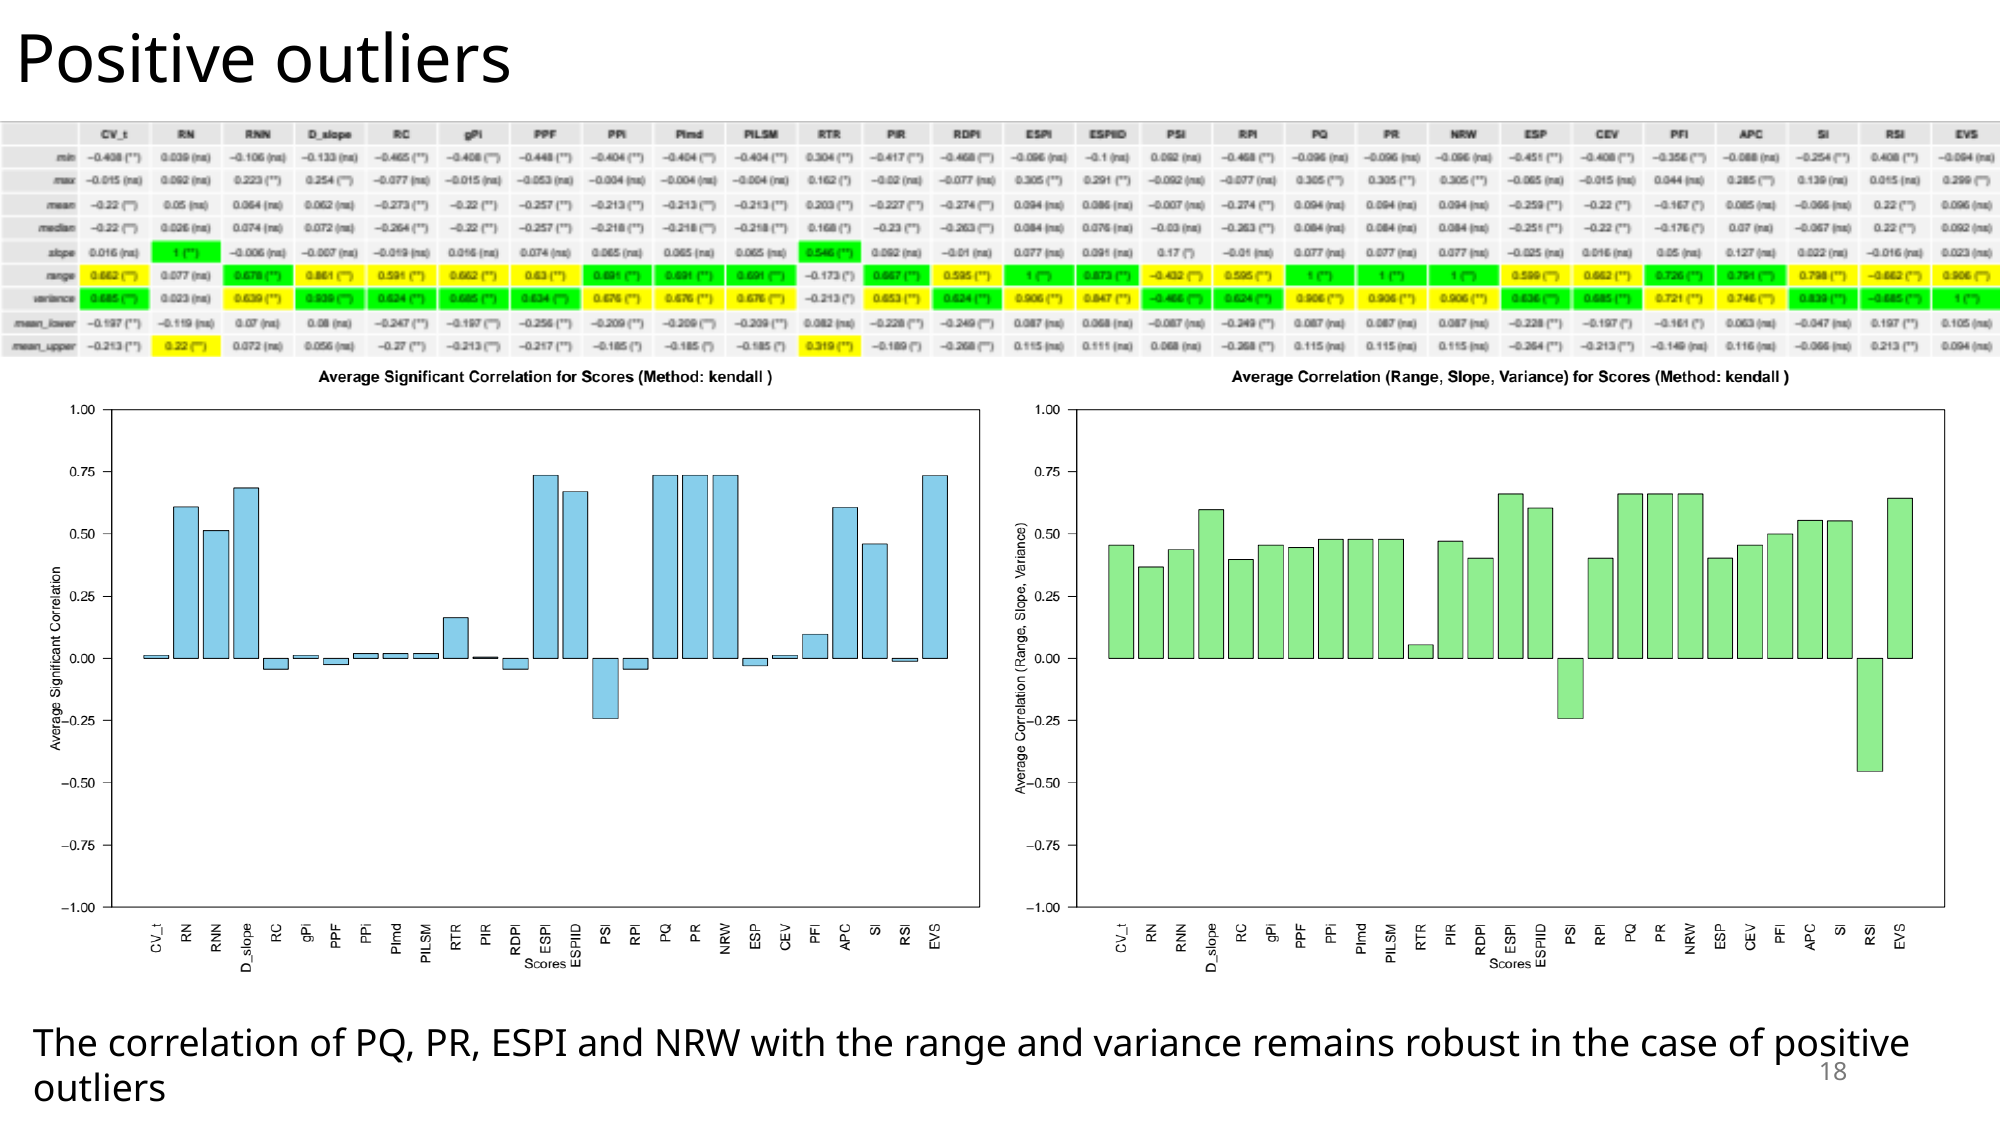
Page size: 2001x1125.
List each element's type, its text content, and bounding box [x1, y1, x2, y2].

title Positive outliers [0, 0, 1725, 121]
text_box The correlation of PQ, PR, ESPI and NRW with the range and variance remains robust in the case of positive outliers [18, 1012, 1955, 1117]
picture [0, 121, 2000, 988]
